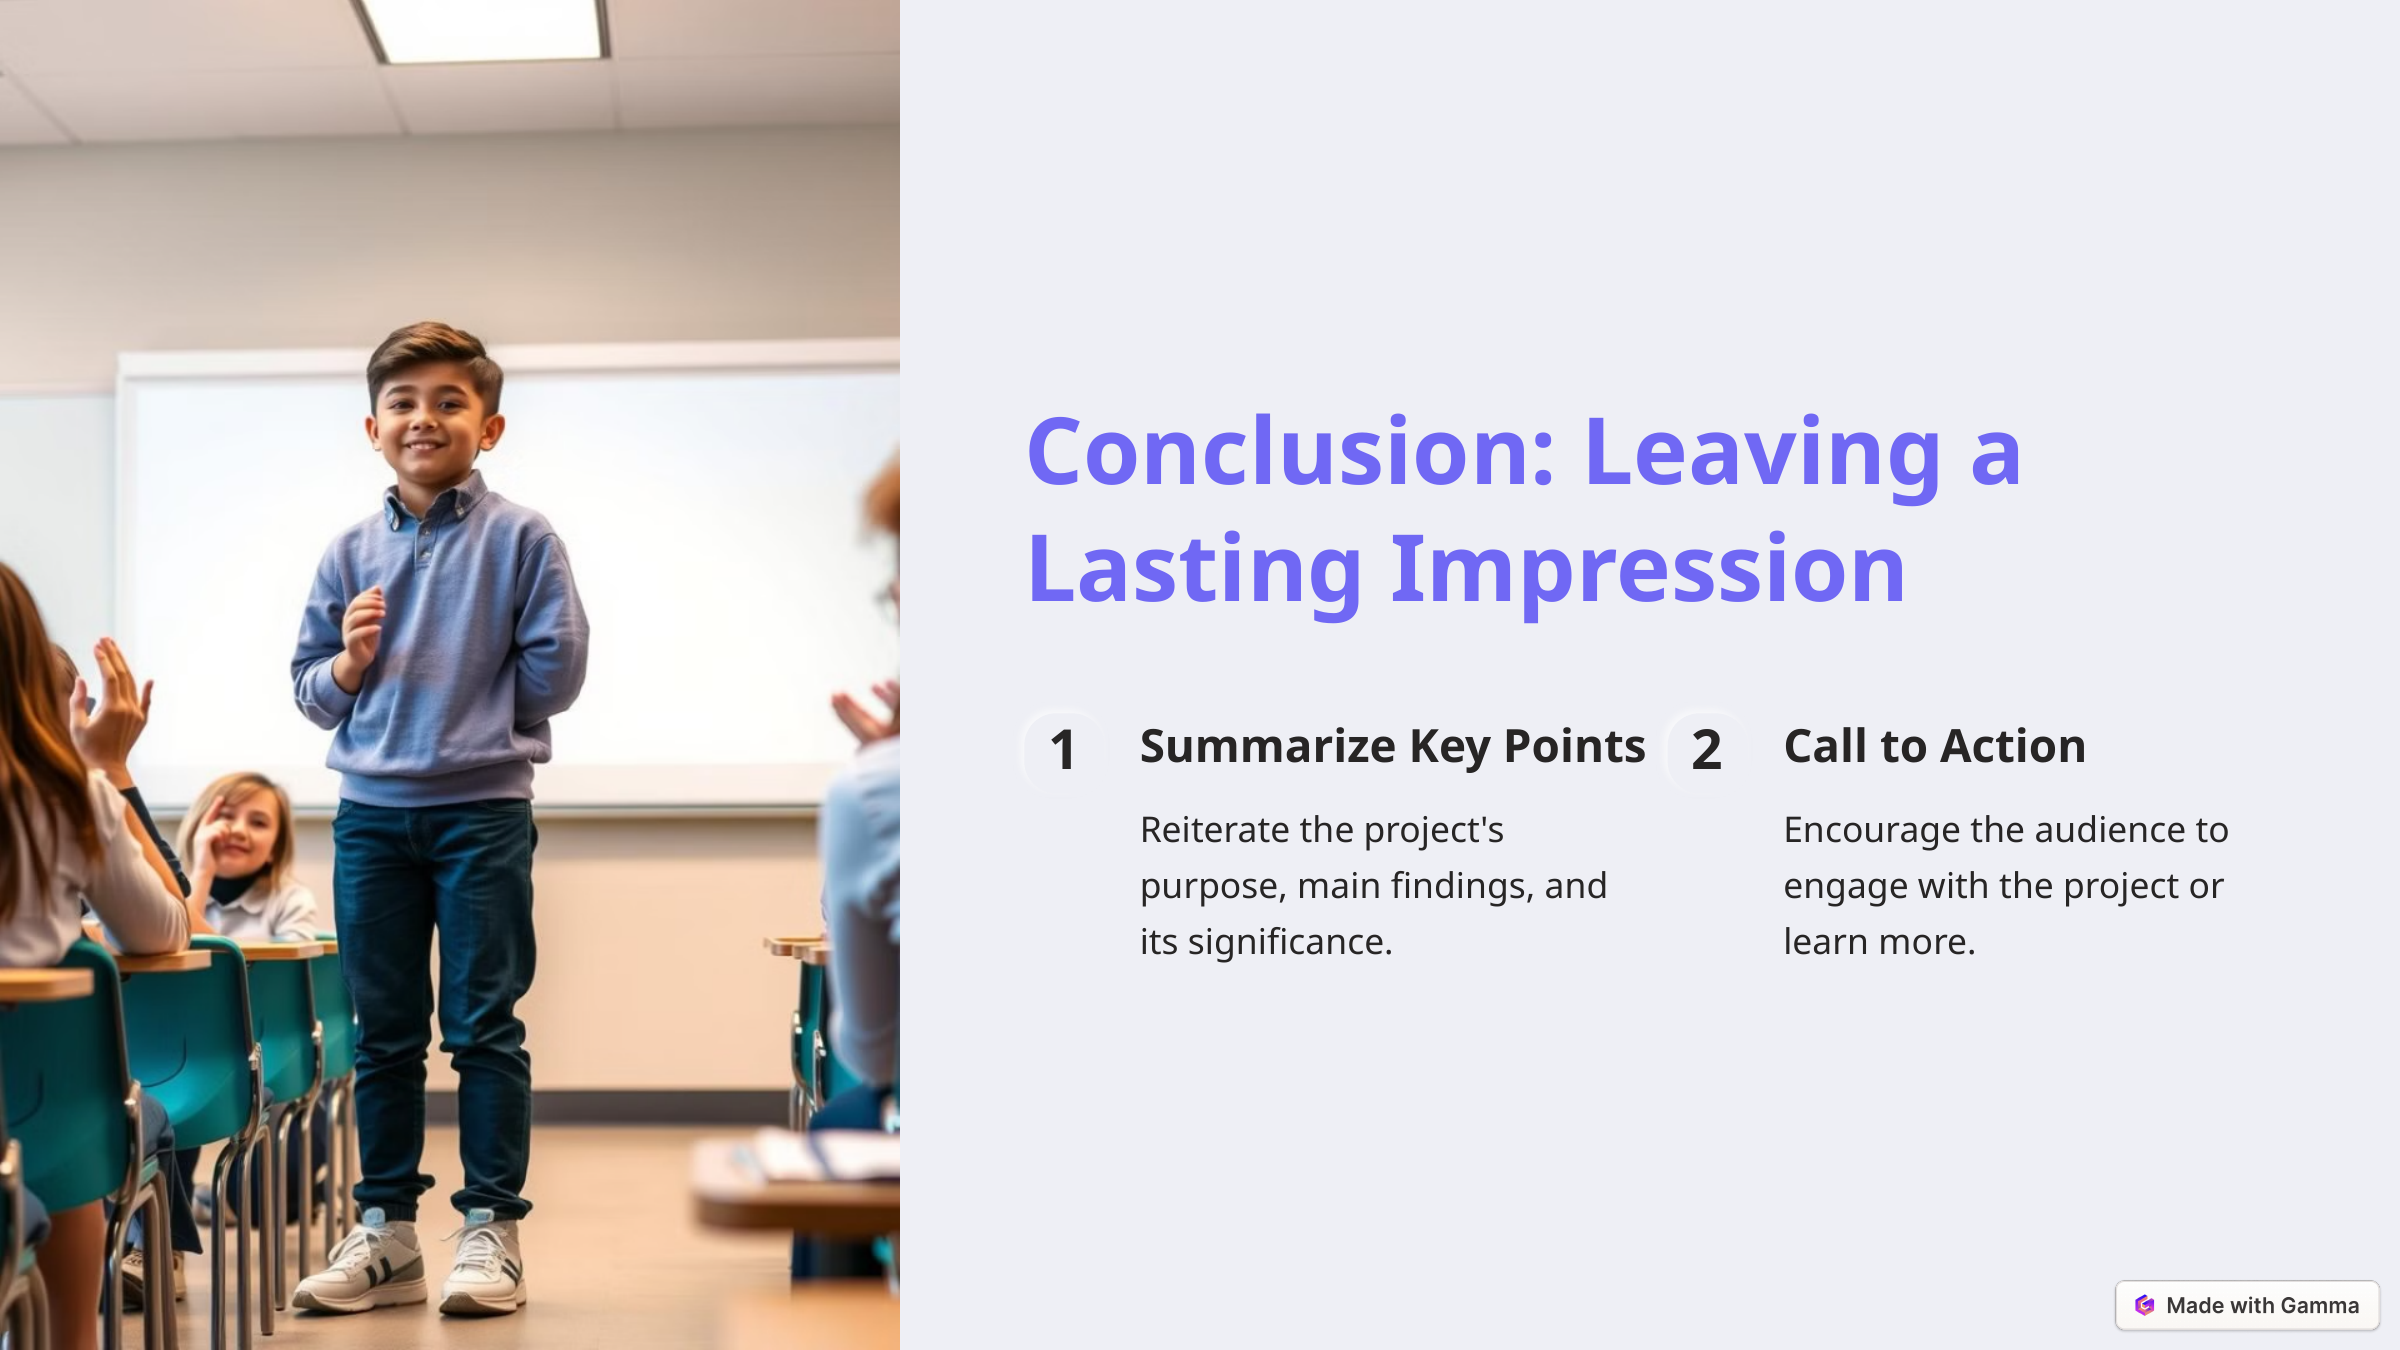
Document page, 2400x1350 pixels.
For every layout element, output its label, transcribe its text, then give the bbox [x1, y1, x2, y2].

text_box [1024, 713, 1105, 794]
text_box 2 [1691, 725, 1724, 782]
text_box 1 [1054, 725, 1075, 782]
picture [0, 0, 900, 1350]
text_box [1667, 713, 1748, 794]
text_box Reiterate the project's purpose, main findings, and its significance. [1139, 793, 1633, 964]
picture [2106, 1271, 2389, 1339]
text_box Summarize Key Points [1139, 713, 1608, 772]
text_box Call to Action [1783, 713, 2251, 772]
text_box Conclusion: Leaving a Lasting Impression [1024, 386, 2276, 621]
text_box Encourage the audience to engage with the project or learn more. [1783, 793, 2276, 964]
